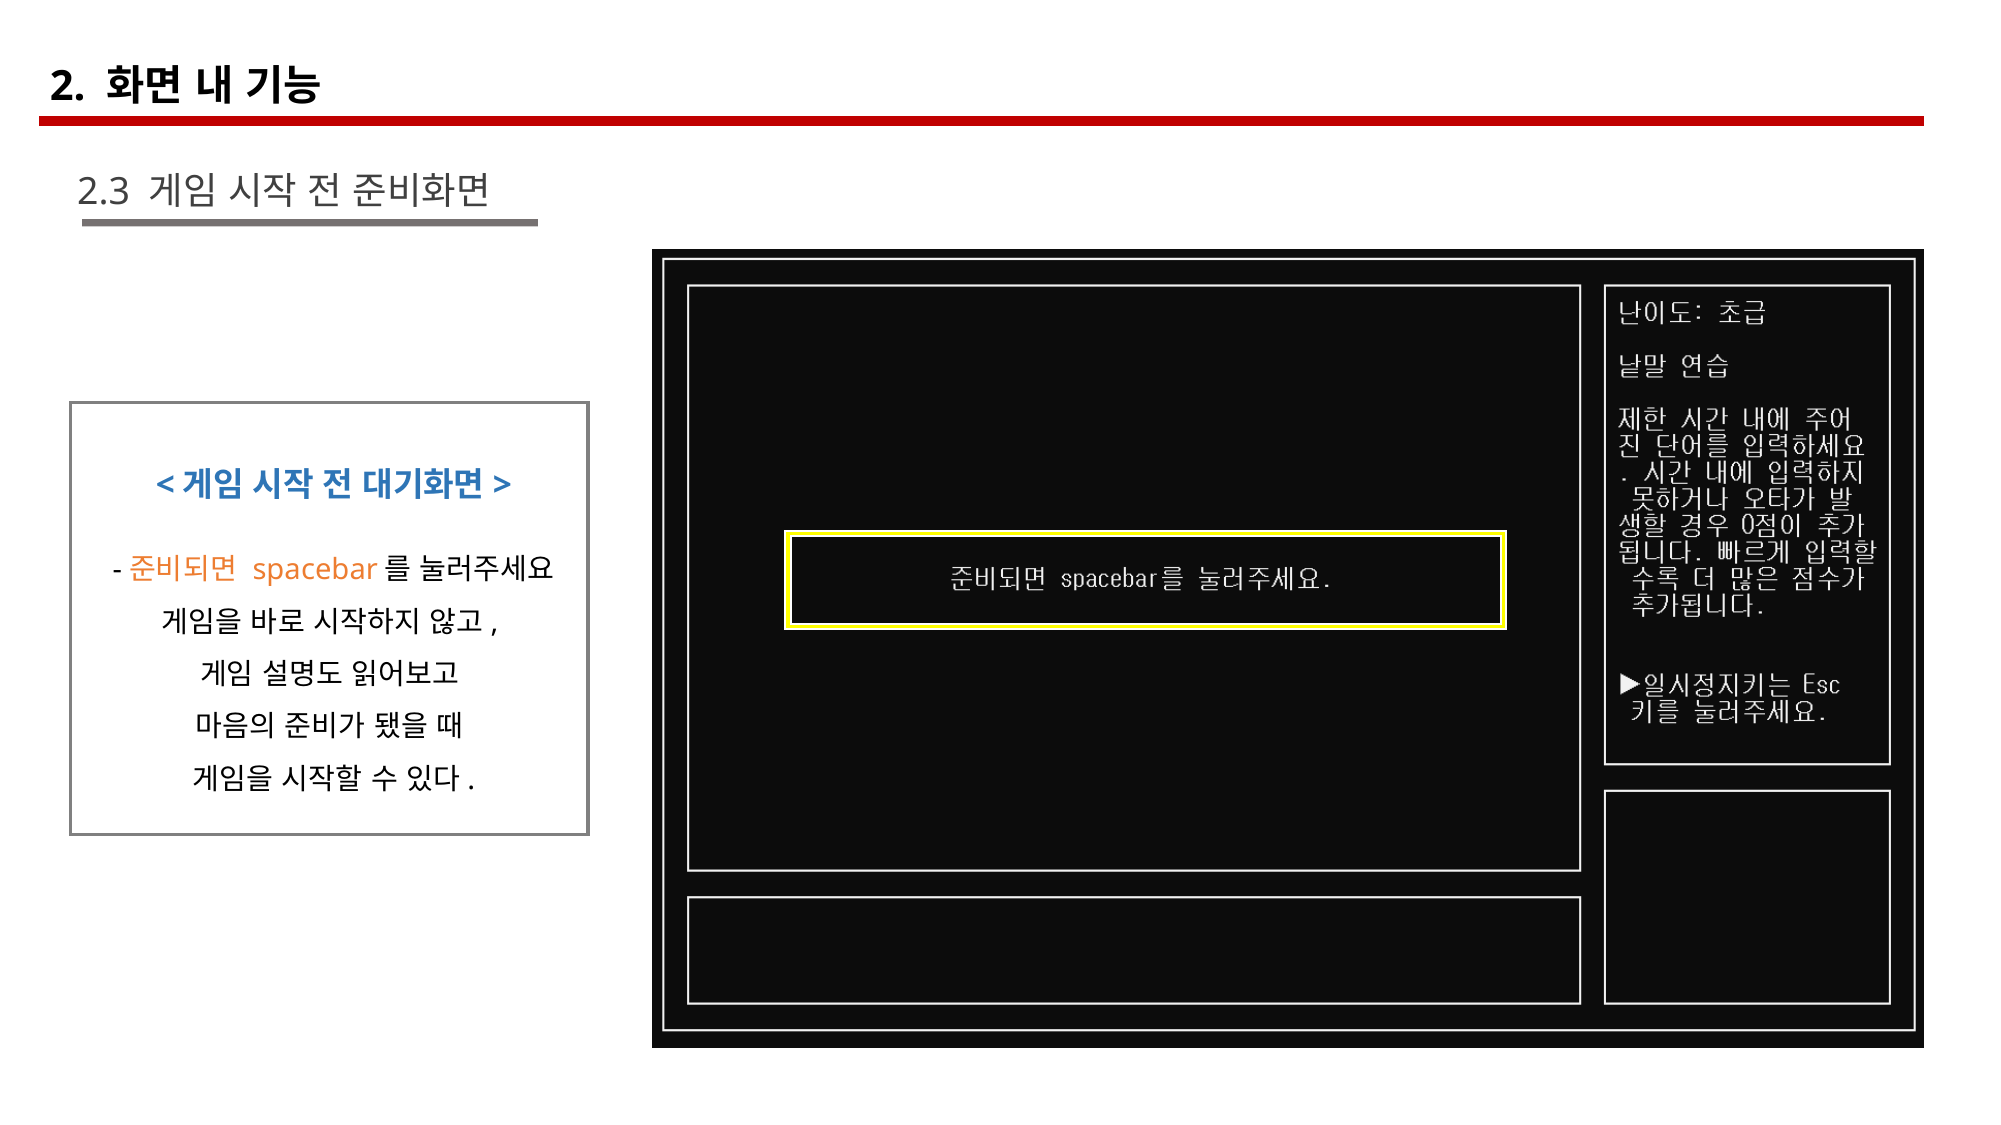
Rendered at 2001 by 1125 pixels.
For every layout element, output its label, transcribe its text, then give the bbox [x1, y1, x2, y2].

picture [652, 249, 1924, 1048]
text_box 2.3 게임 시작 전 준비화면 [62, 159, 517, 220]
text_box [81, 218, 539, 228]
text_box 2. 화면 내 기능 [35, 51, 338, 117]
text_box [69, 402, 589, 835]
text_box [39, 116, 1924, 126]
